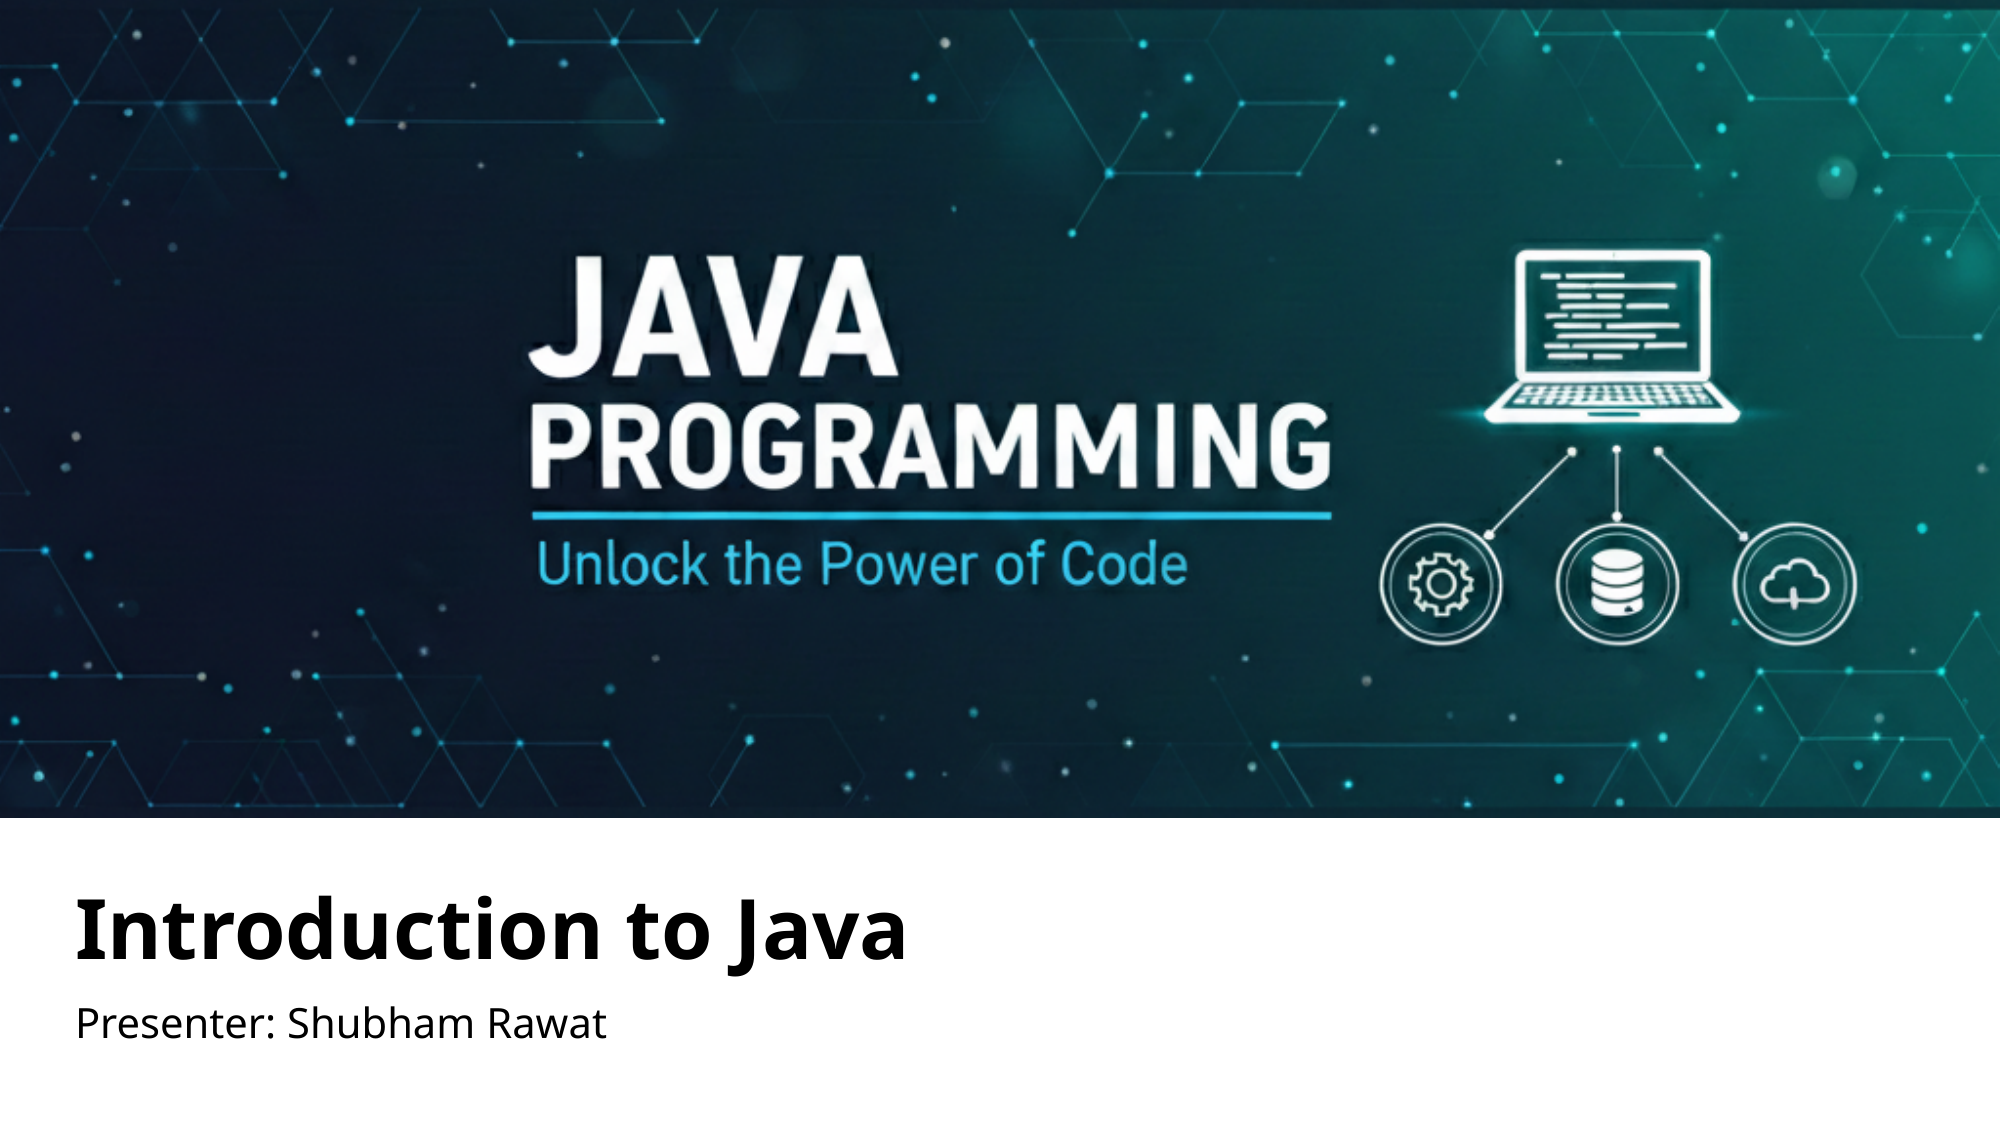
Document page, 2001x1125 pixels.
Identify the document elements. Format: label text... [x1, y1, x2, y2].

picture [0, 0, 2000, 818]
subtitle Presenter: Shubham Rawat [60, 979, 1940, 1059]
title Introduction to Java [60, 856, 1940, 979]
